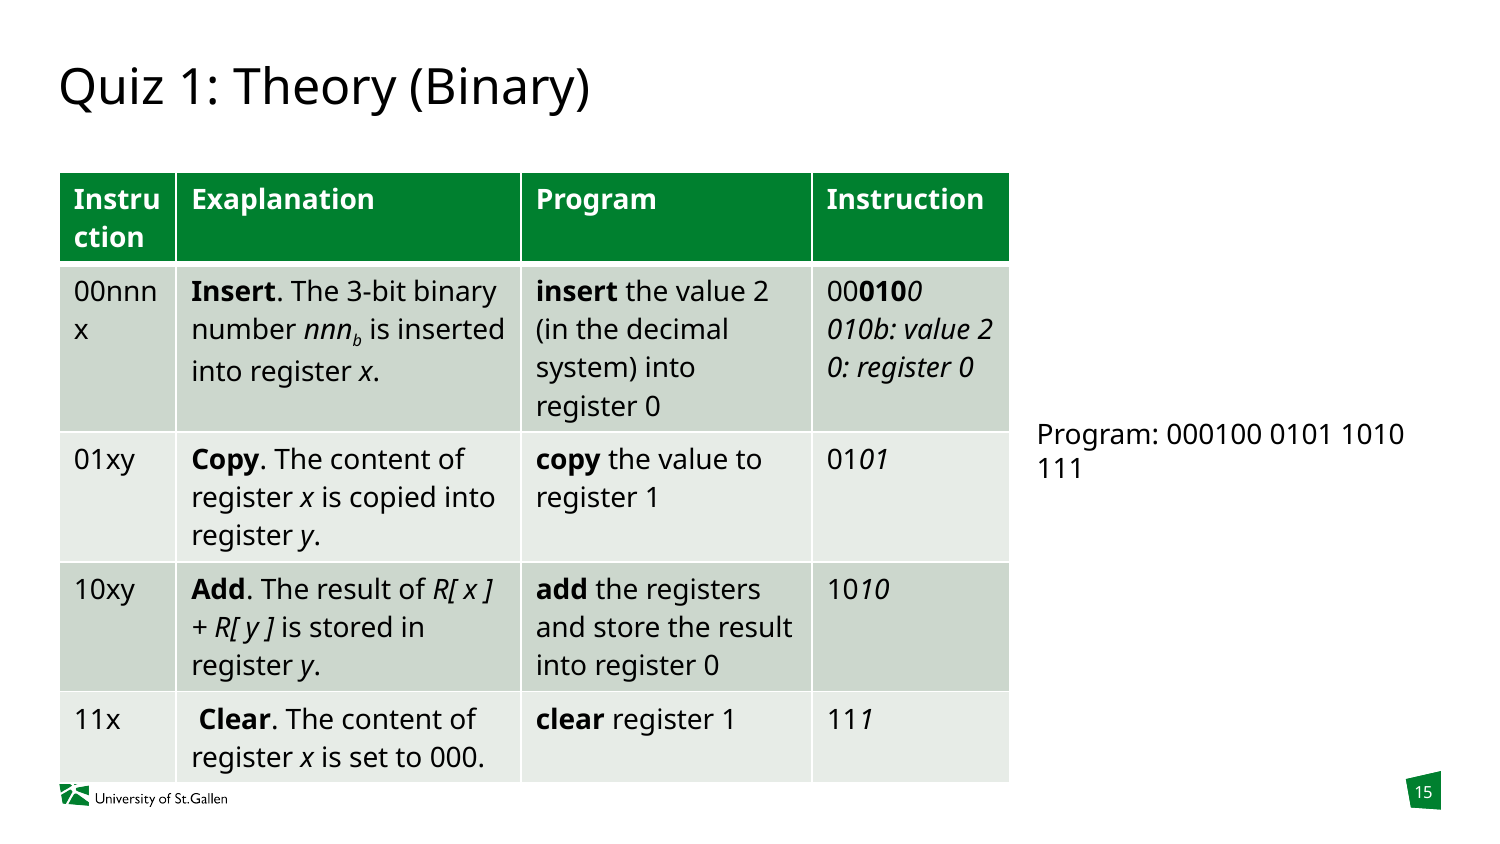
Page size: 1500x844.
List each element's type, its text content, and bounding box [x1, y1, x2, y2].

table_cell 111 [813, 692, 1009, 782]
table_cell Clear. The content of register x is set to 000. [177, 692, 520, 782]
picture [58, 784, 227, 807]
table_cell 01xy [60, 433, 175, 561]
table_cell 10xy [60, 563, 175, 691]
table_cell insert the value 2 (in the decimal system) into register 0 [522, 267, 811, 431]
table_cell 000100 010b: value 2 0: register 0 [813, 267, 1009, 431]
table_header Exaplanation [177, 173, 520, 261]
table_cell clear register 1 [522, 692, 811, 782]
table_cell 1010 [813, 563, 1009, 691]
title Quiz 1: Theory (Binary) [58, 61, 1442, 162]
text_box Program: 000100 0101 1010 111 [1021, 409, 1453, 492]
table_header Instruction [813, 173, 1009, 261]
slide_number 15 [1405, 782, 1442, 827]
table_cell Insert. The 3-bit binary number nnnb is inserted into register x. [177, 267, 520, 431]
table_cell 0101 [813, 433, 1009, 561]
table_cell 11x [60, 692, 175, 782]
table_cell 00nnnx [60, 267, 175, 431]
table_cell Add. The result of R[ x ] + R[ y ] is stored in register y. [177, 563, 520, 691]
table_header Instruction [60, 173, 175, 261]
table_cell add the registers and store the result into register 0 [522, 563, 811, 691]
table_cell copy the value to register 1 [522, 433, 811, 561]
table_cell Copy. The content of register x is copied into register y. [177, 433, 520, 561]
table_header Program [522, 173, 811, 261]
